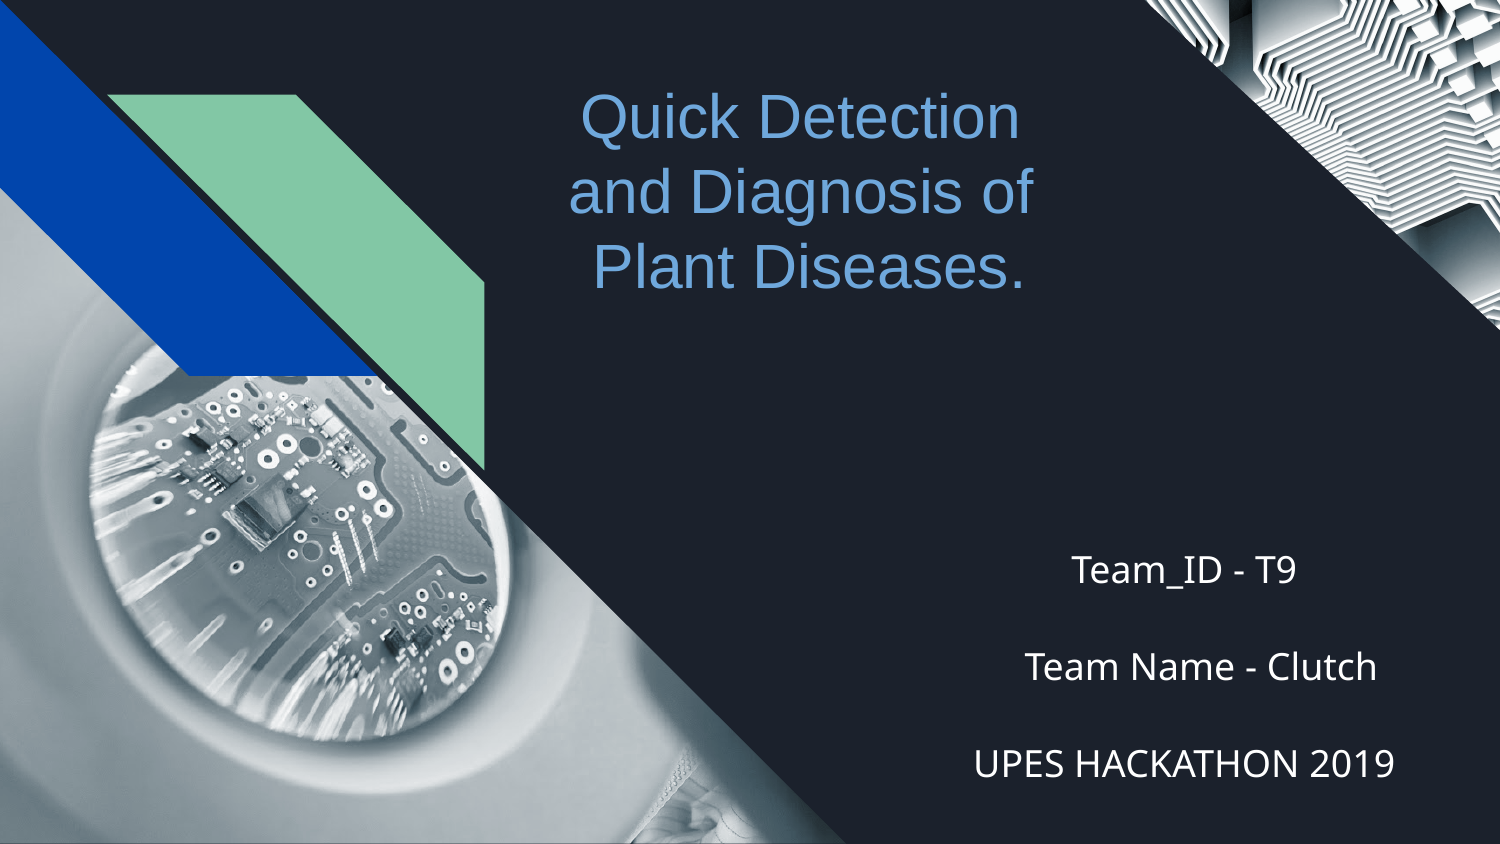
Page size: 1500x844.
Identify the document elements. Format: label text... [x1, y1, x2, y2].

picture [1144, 0, 1500, 331]
subtitle UPES HACKATHON 2019 [899, 718, 1470, 802]
subtitle Team_ID - T9 [899, 524, 1470, 608]
picture [0, 189, 847, 844]
subtitle Team Name - Clutch [917, 621, 1487, 705]
title Quick Detection and Diagnosis of Plant Diseases. [227, 61, 1393, 321]
